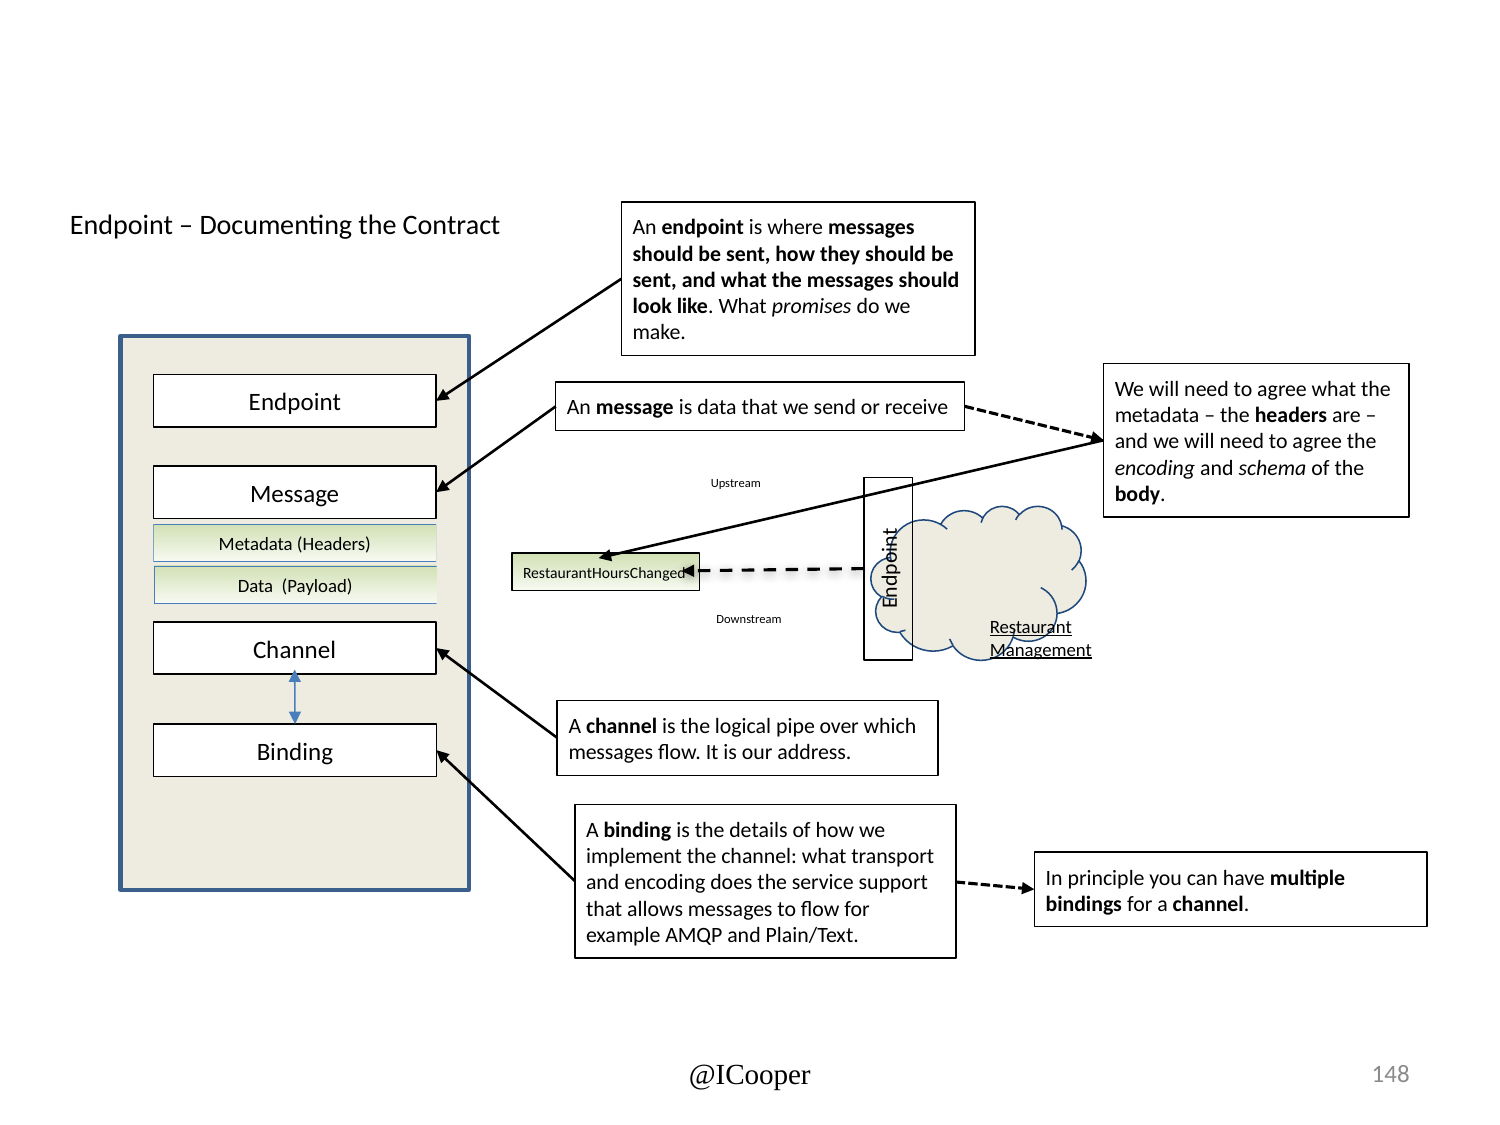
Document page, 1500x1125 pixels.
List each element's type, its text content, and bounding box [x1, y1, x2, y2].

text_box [436, 750, 576, 883]
text_box We will need to agree what the metadata – the headers are – and we will need to agree the encoding and schema of the body. [1103, 363, 1410, 517]
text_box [435, 406, 556, 493]
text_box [435, 279, 622, 402]
text_box Message [153, 466, 437, 519]
slide_number 148 [1074, 1042, 1425, 1103]
text_box Metadata (Headers) [153, 524, 437, 562]
text_box Data (Payload) [153, 565, 437, 604]
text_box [955, 881, 1035, 890]
text_box An message is data that we send or receive [560, 382, 965, 431]
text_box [964, 406, 1104, 442]
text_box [435, 648, 558, 739]
text_box Binding [153, 724, 437, 777]
text_box A channel is the logical pipe over which messages flow. It is our address. [557, 700, 939, 776]
text_box Endpoint [153, 374, 432, 428]
text_box Endpoint [863, 567, 913, 660]
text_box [598, 440, 1104, 559]
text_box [681, 568, 864, 572]
text_box RestaurantHoursChanged [511, 553, 700, 591]
text_box Channel [153, 621, 437, 675]
text_box [913, 567, 1087, 661]
text_box Endpoint – Documenting the Contract [58, 195, 1032, 252]
text_box An endpoint is where messages should be sent, how they should be sent, and what the messages should look like. What promises do we make. [621, 201, 976, 356]
text_box Restaurant Management [978, 603, 1126, 671]
text_box Downstream [705, 603, 799, 634]
text_box A binding is the details of how we implement the channel: what transport and encoding does the service support that allows messages to flow for example AMQP and Plain/Text. [574, 804, 956, 958]
footer @ICooper [512, 1042, 988, 1103]
text_box [118, 334, 471, 892]
text_box In principle you can have multiple bindings for a channel. [1034, 851, 1427, 927]
